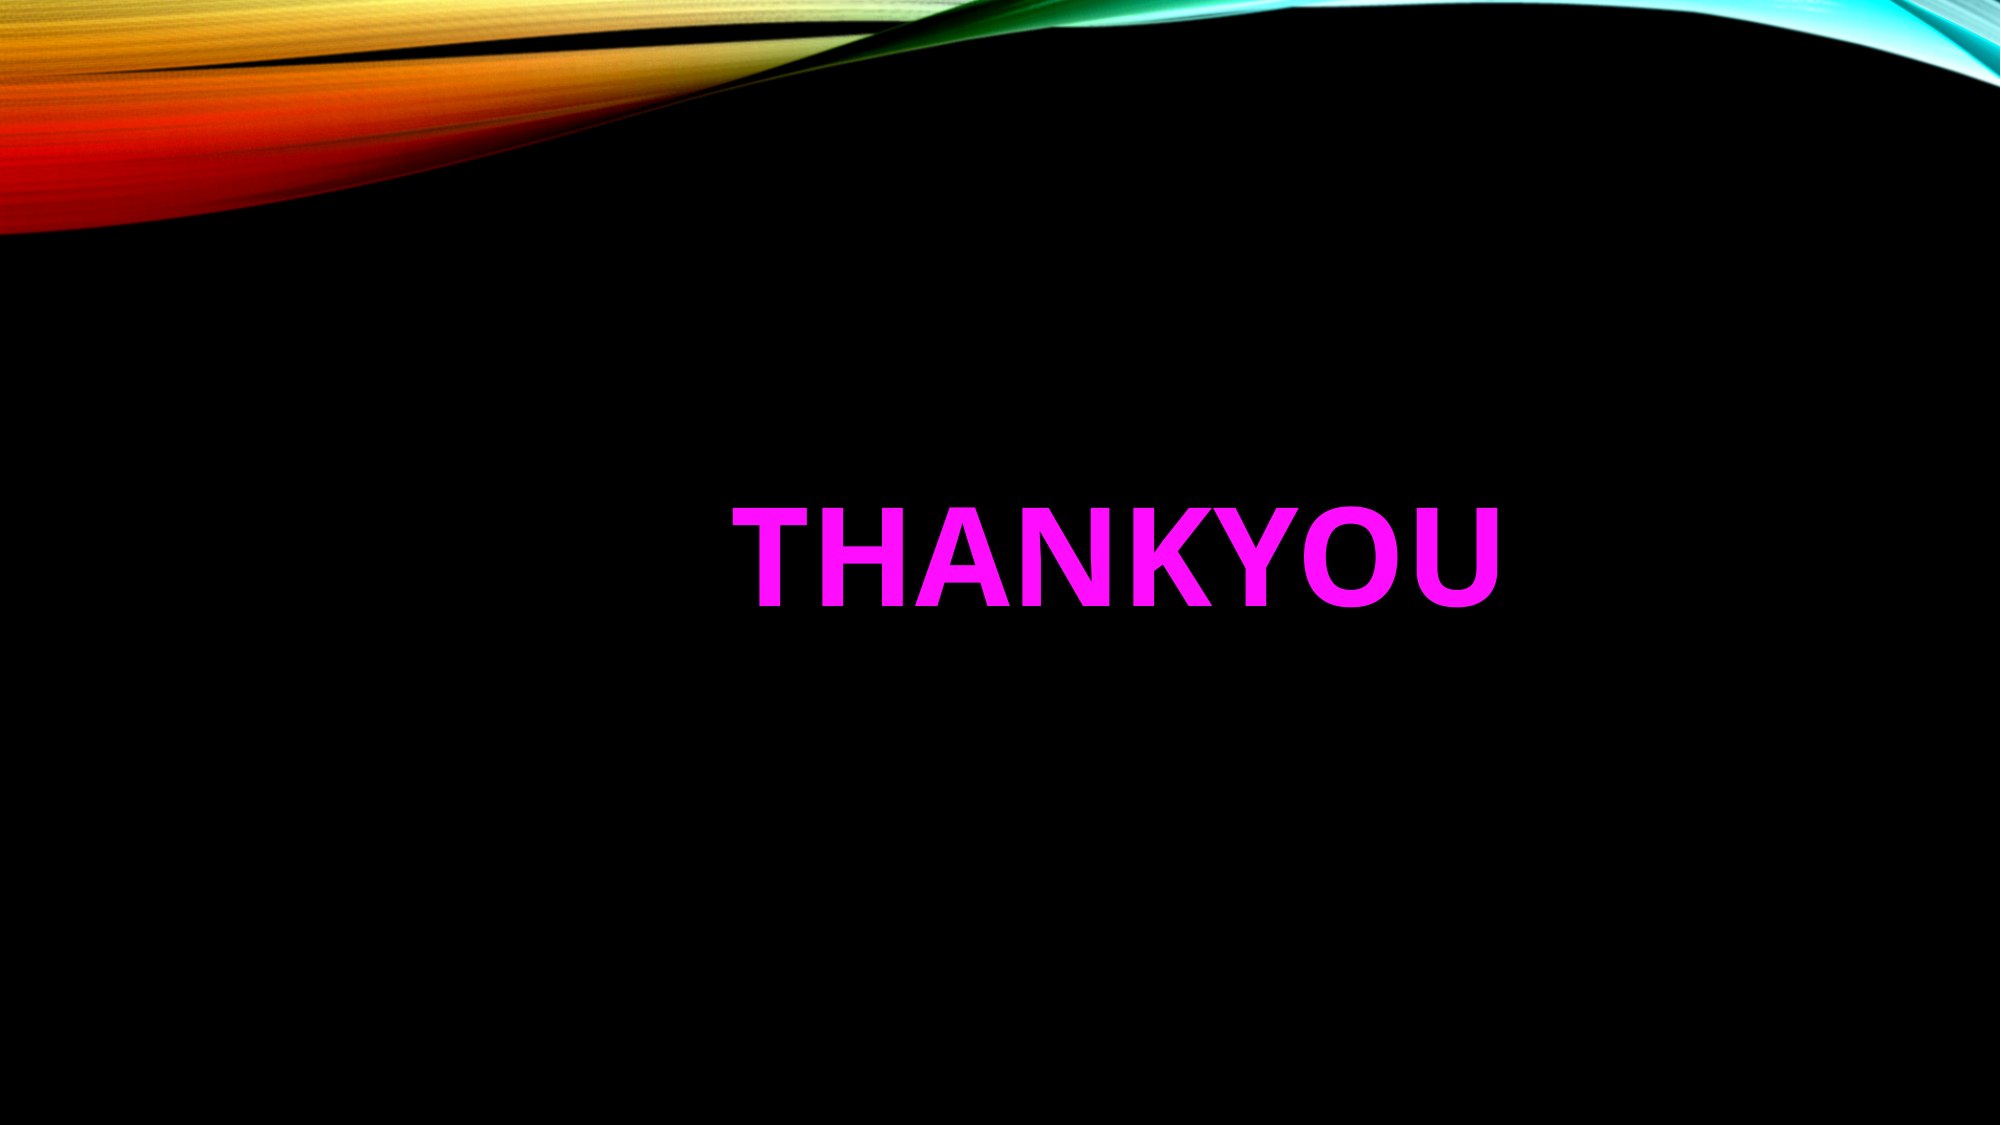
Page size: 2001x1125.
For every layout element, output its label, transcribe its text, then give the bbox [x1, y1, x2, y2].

title Thankyou [255, 416, 1561, 709]
picture [0, 0, 2000, 237]
